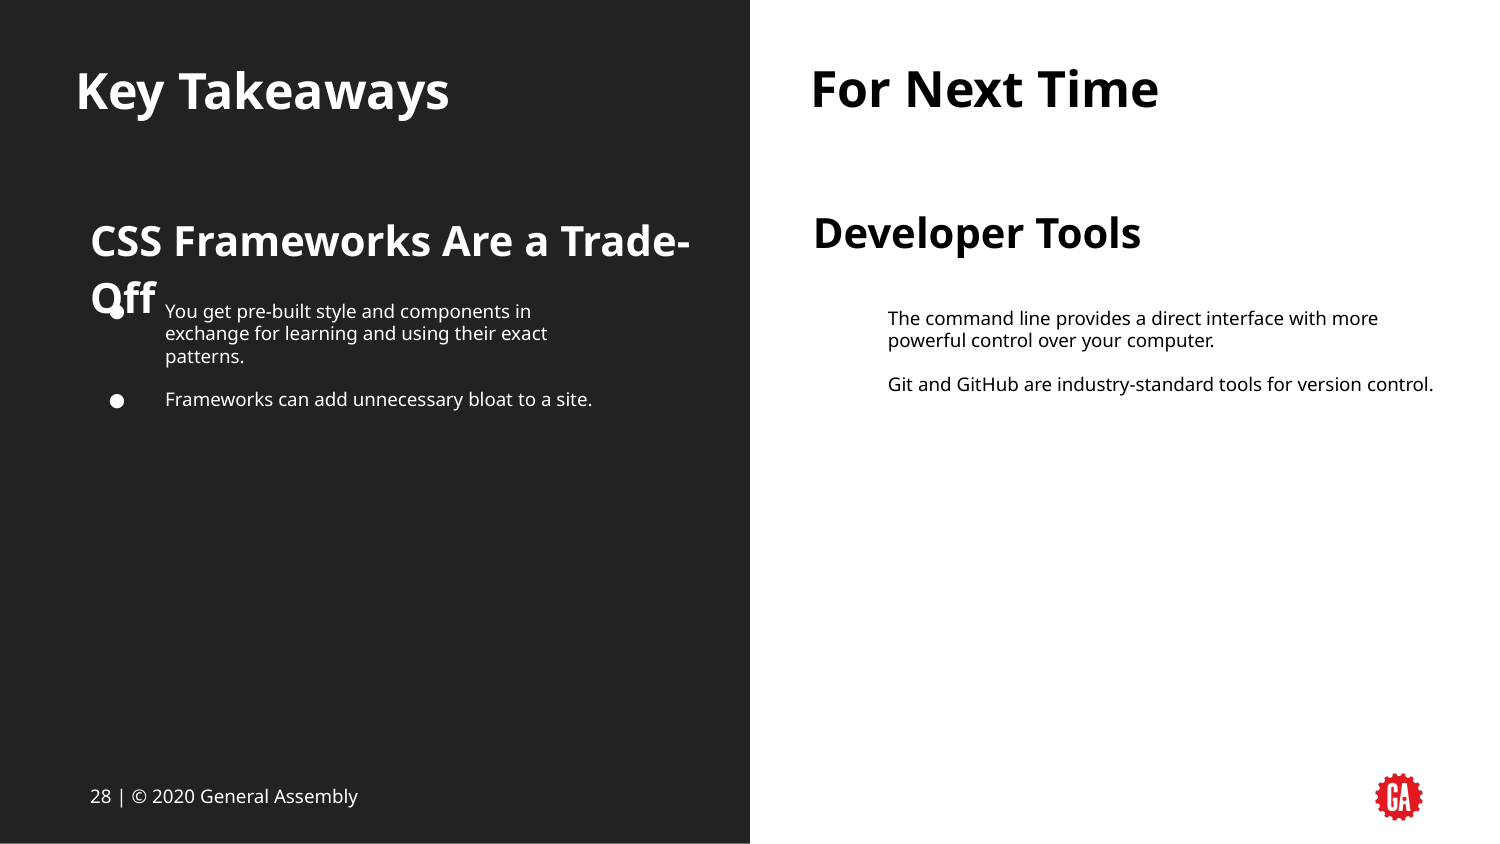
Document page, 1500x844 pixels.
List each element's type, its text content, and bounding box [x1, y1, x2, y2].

title For Next Time [795, 42, 1352, 138]
text_box 28 | © 2020 General Assembly [74, 764, 545, 830]
subtitle CSS Frameworks Are a Trade-Off [75, 192, 728, 245]
list You get pre-built style and components in exchange for learning and using their exact patterns. Frameworks can add unnecessary bloat to a site. [75, 284, 623, 746]
subtitle Developer Tools [797, 192, 1457, 245]
list The command line provides a direct interface with more powerful control over your computer. Git and GitHub are industry-standard tools for version control. [797, 291, 1471, 753]
picture [1373, 771, 1425, 823]
title Key Takeaways [75, 42, 632, 138]
